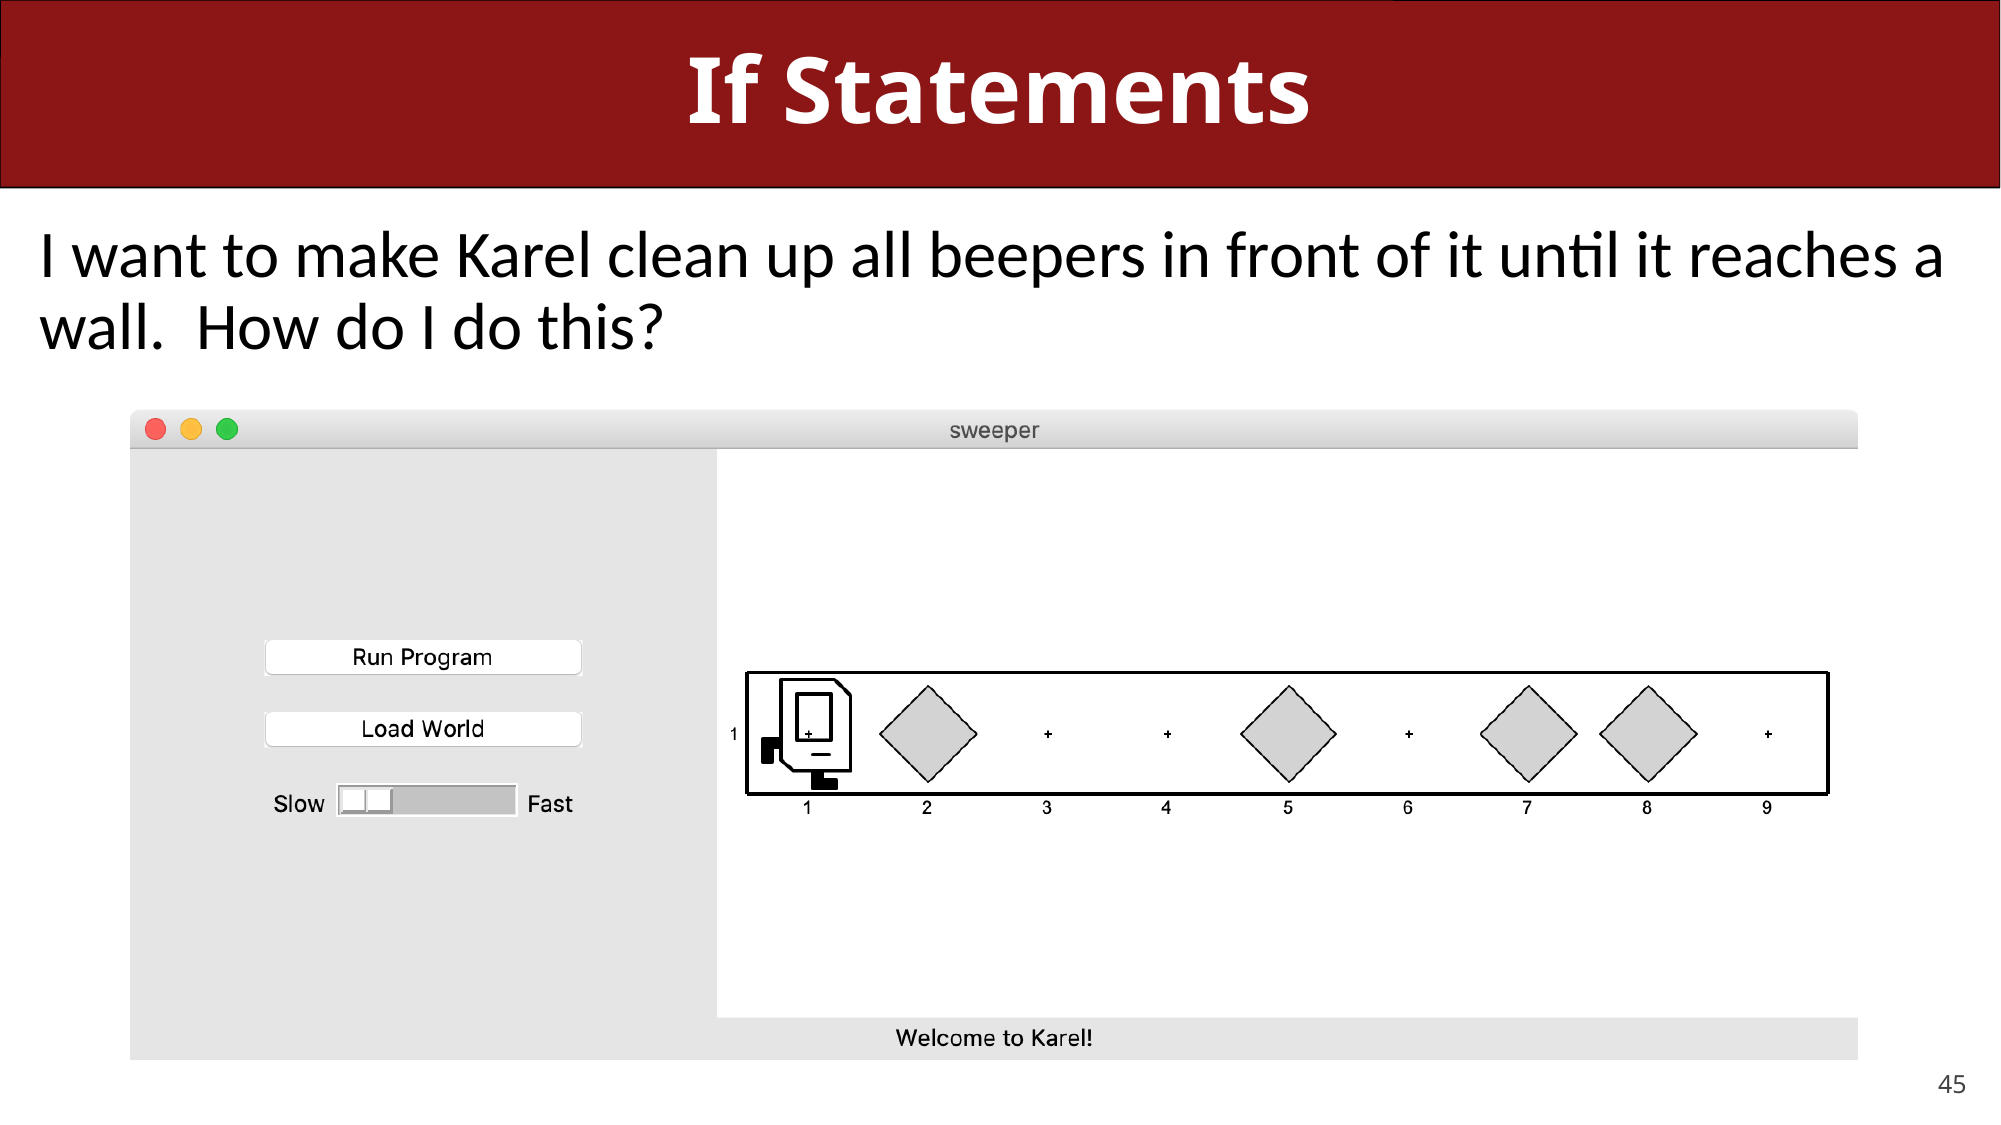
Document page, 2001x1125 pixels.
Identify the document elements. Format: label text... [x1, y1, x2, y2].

list I want to make Karel clean up all beepers in front of it until it reaches a wall. How do I do this? [24, 212, 1963, 1063]
title If Statements [75, 0, 1925, 188]
picture [130, 409, 1858, 1060]
